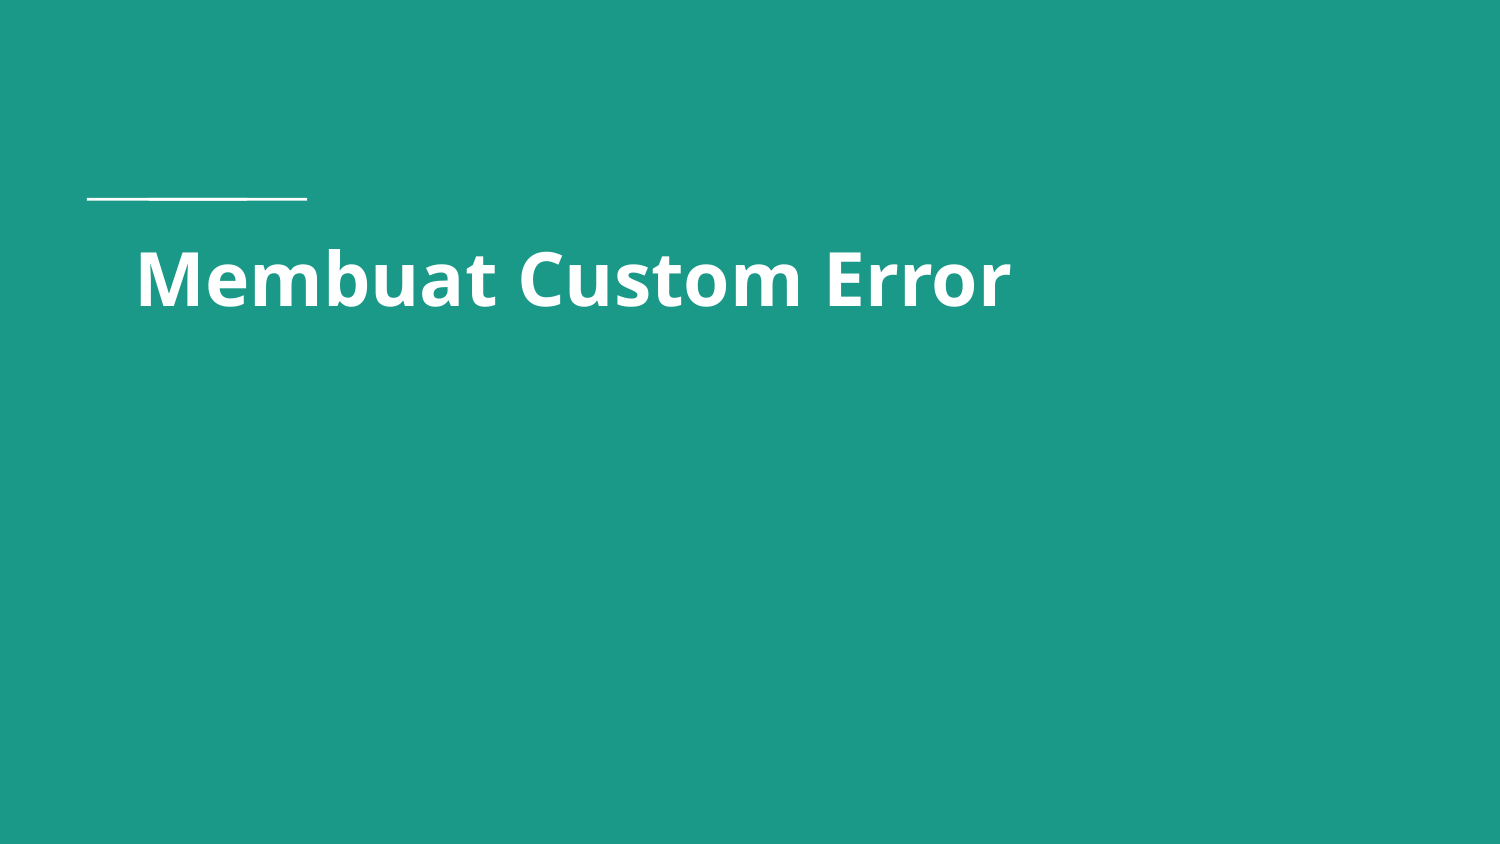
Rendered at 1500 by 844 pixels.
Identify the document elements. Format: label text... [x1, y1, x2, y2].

title Membuat Custom Error [119, 216, 1381, 466]
